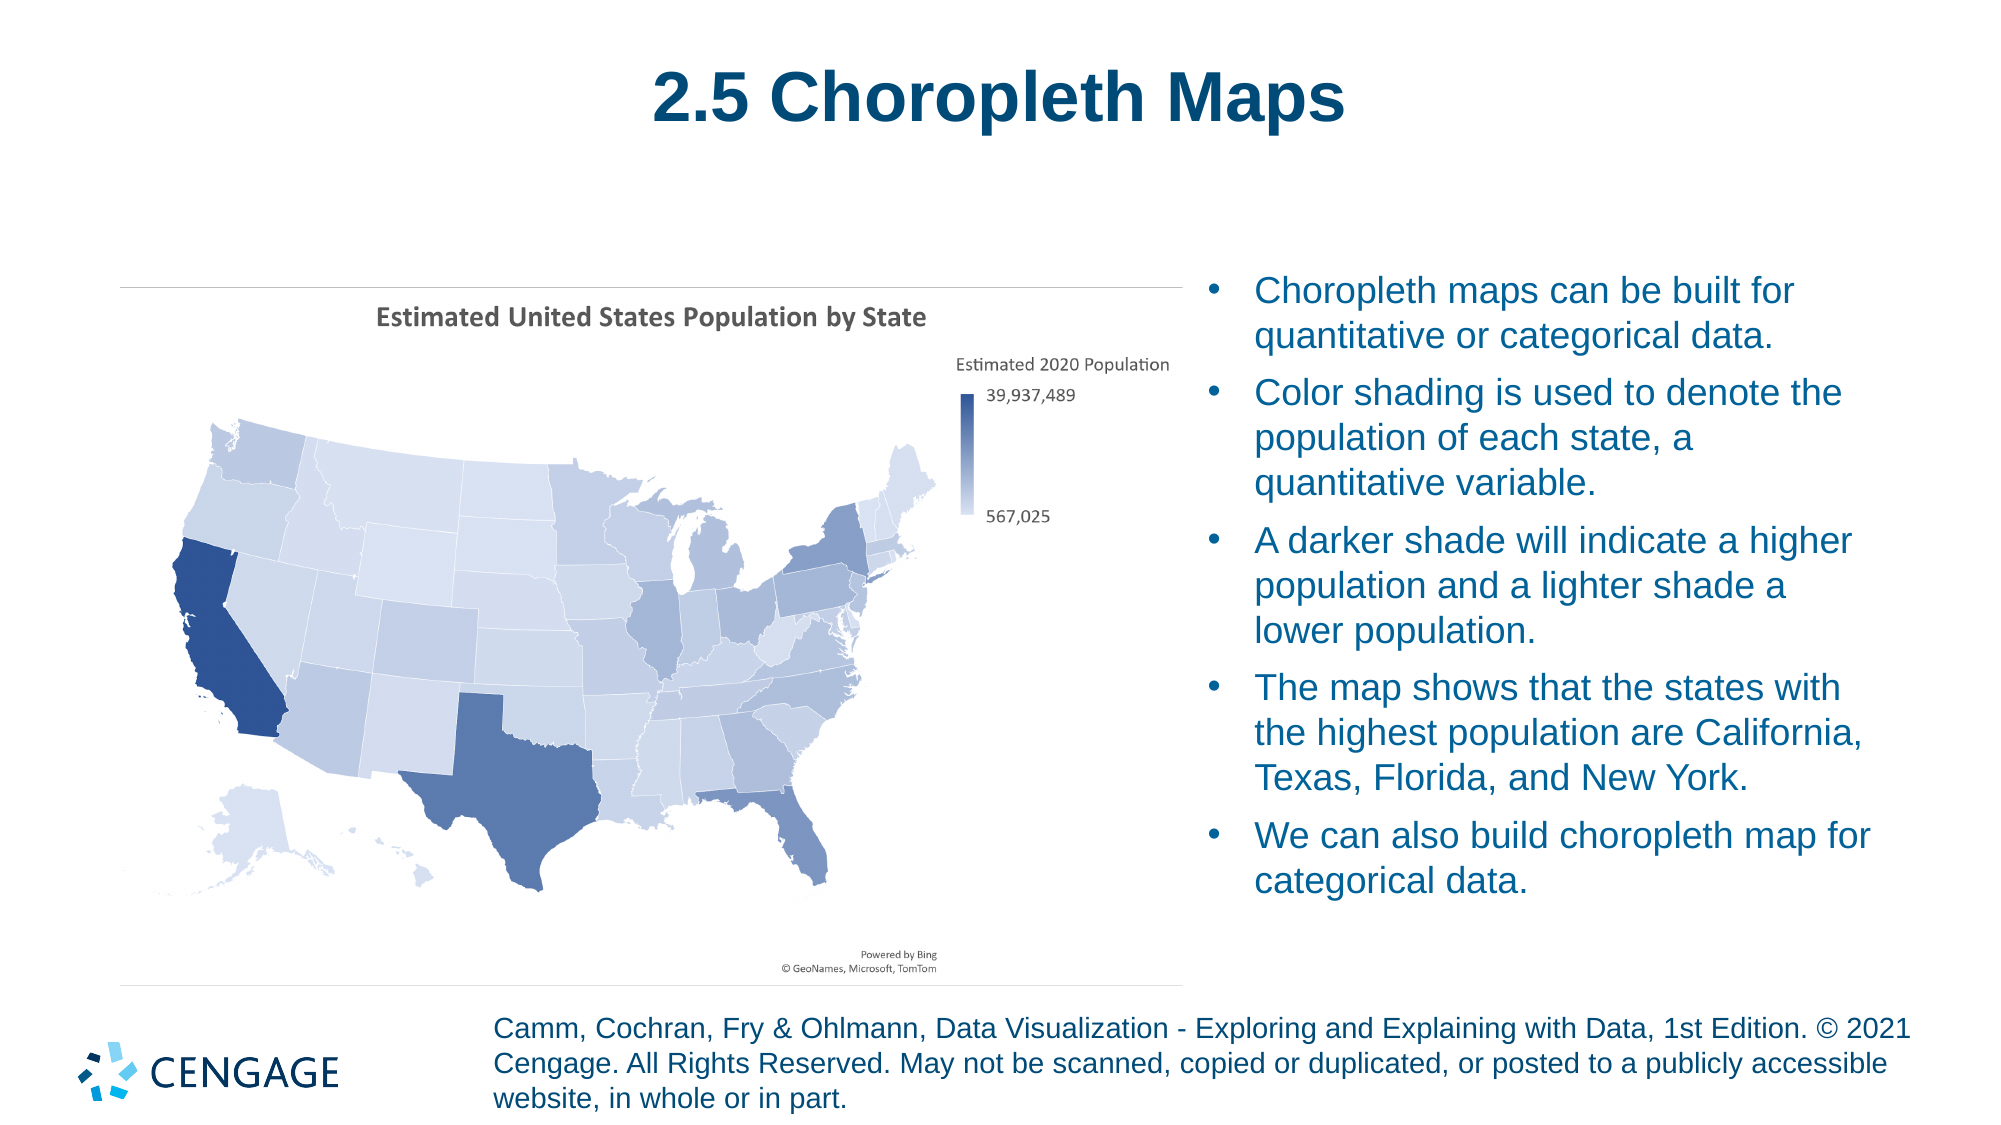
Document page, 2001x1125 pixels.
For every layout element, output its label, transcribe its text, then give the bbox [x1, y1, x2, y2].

picture [119, 286, 1183, 987]
picture [78, 1042, 338, 1101]
list Choropleth maps can be built for quantitative or categorical data. Color shading is used to denote the population of each state, a quantitative variable. A darker shade will indicate a higher population and a lighter shade a lower population. The map shows that the states with the highest population are California, Texas, Florida, and New York. We can also build choropleth map for categorical data. [1207, 265, 1880, 934]
title 2.5 Choropleth Maps [137, 59, 1863, 171]
